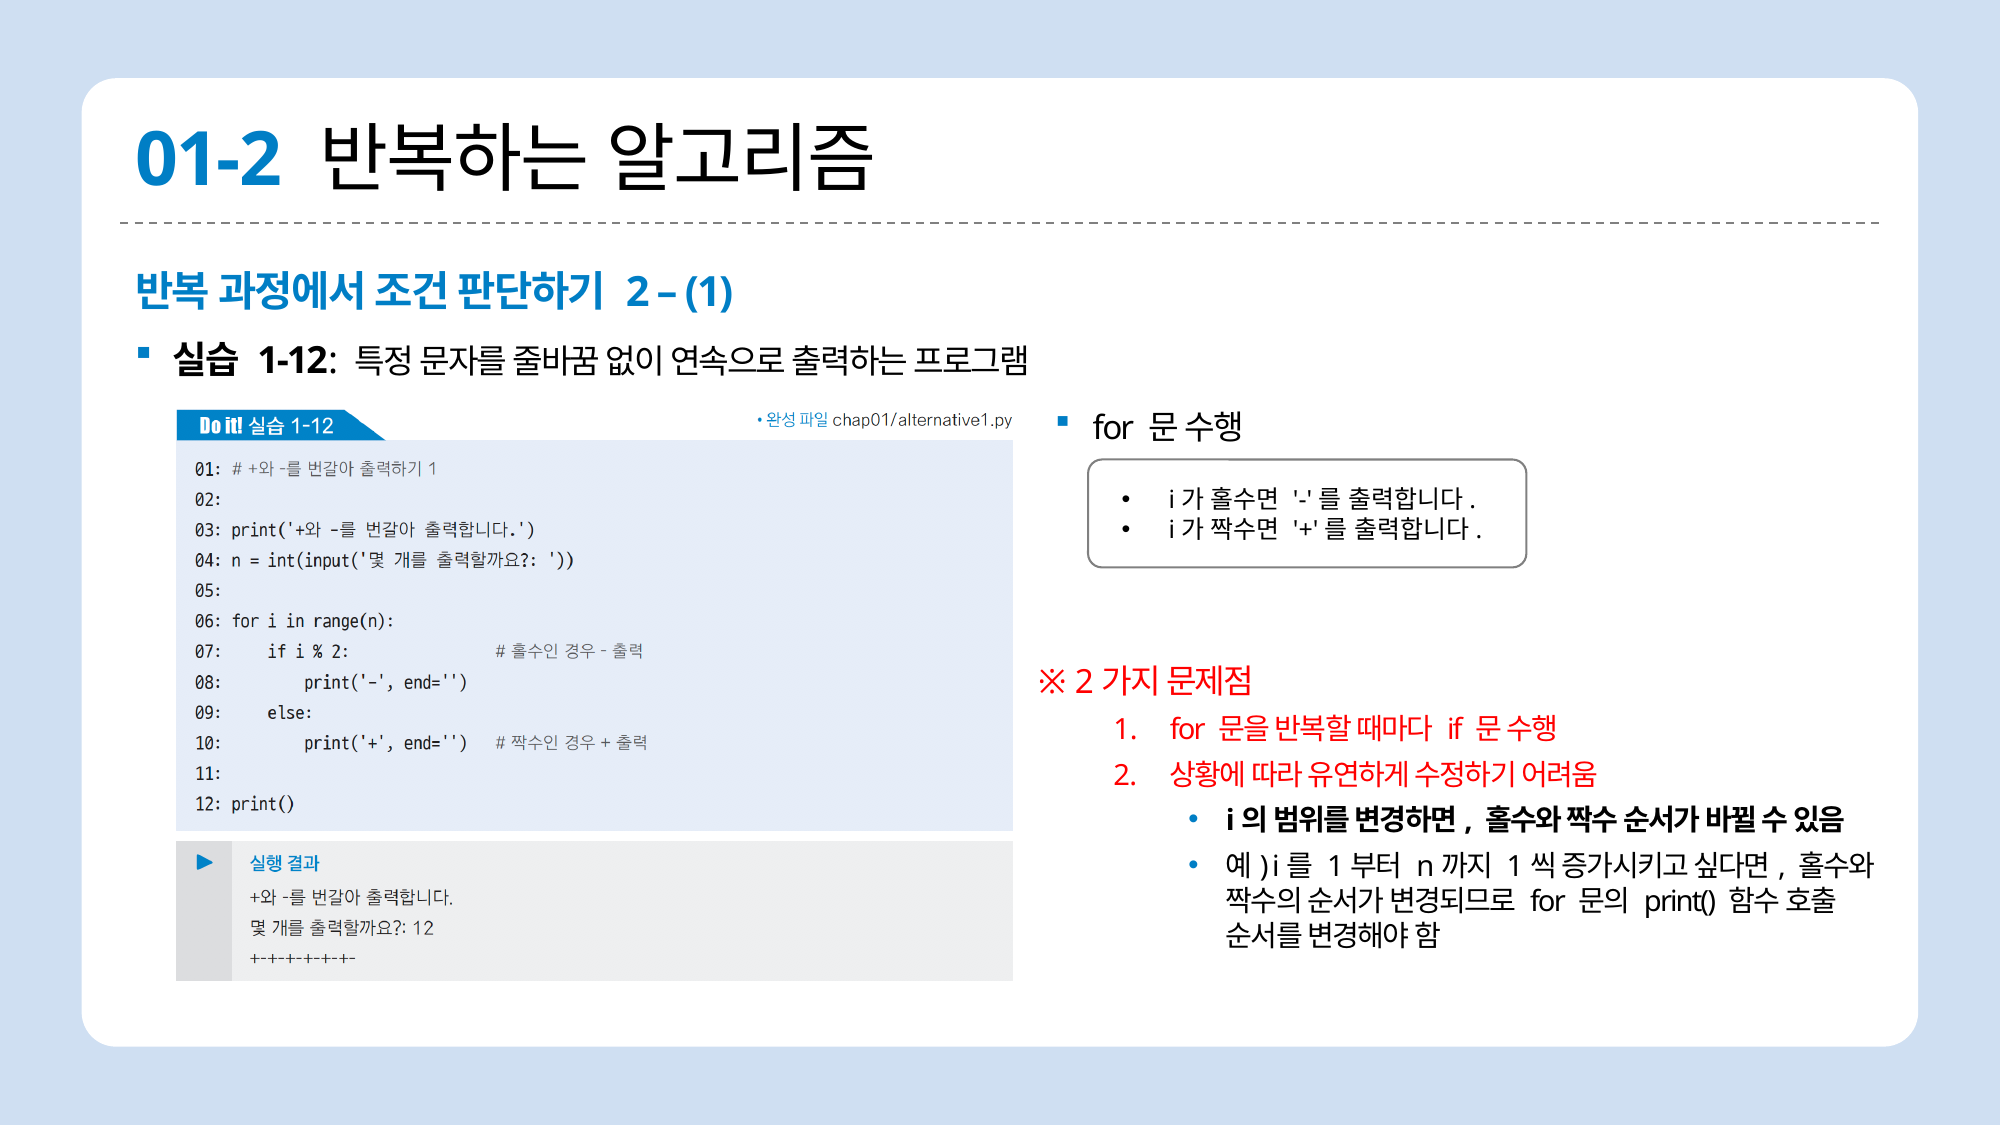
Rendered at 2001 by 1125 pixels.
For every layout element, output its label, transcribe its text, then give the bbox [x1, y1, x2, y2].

text_box ※ 2가지 문제점 for 문을 반복할 때마다 if 문 수행 상황에 따라 유연하게 수정하기 어려움 i의 범위를 변경하면, 홀수와 짝수 순서가 바뀔 수 있음 예) i를 1부터 n까지 1씩 증가시키고 싶다면, 홀수와 짝수의 순서가 변경되므로 for 문의 print() 함수 호출 순서를 변경해야 함 [1023, 652, 1897, 1029]
title 01-2 반복하는 알고리즘 [120, 109, 1880, 209]
text_box for 문 수행 [1040, 398, 1914, 1005]
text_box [176, 409, 1013, 981]
text_box i가 홀수면 '-'를 출력합니다. i가 짝수면 '+'를 출력합니다. [1086, 458, 1528, 569]
list 반복 과정에서 조건 판단하기 2 – (1) 실습 1-12: 특정 문자를 줄바꿈 없이 연속으로 출력하는 프로그램 [120, 257, 1880, 1035]
